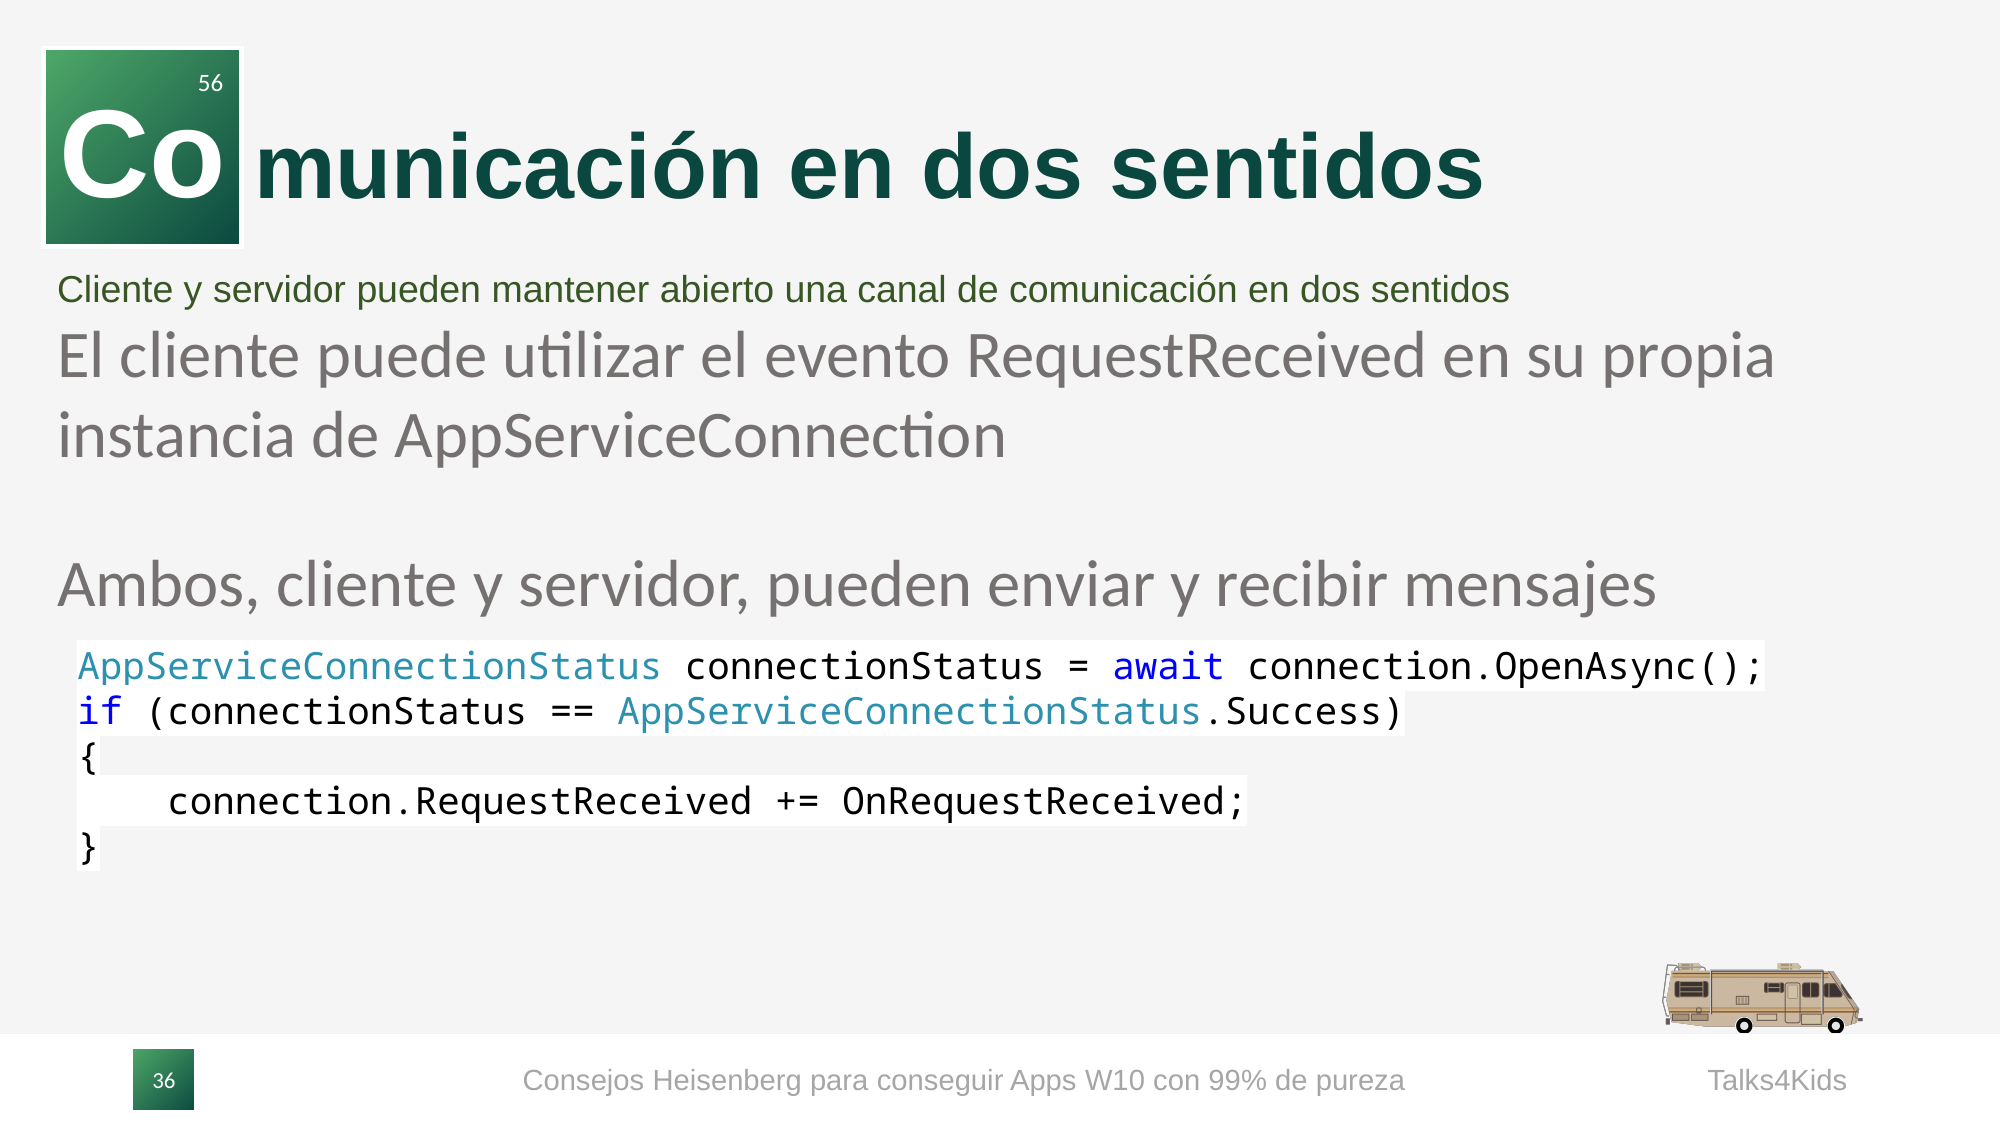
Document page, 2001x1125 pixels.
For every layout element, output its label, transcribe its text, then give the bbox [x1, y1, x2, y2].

picture [1662, 1019, 1863, 1033]
text_box Cliente y servidor pueden mantener abierto una canal de comunicación en dos sentidos El cliente puede utilizar el evento RequestReceived en su propia instancia de AppServiceConnection Ambos, cliente y servidor, pueden enviar y recibir mensajes [42, 267, 2000, 1019]
footer Consejos Heisenberg para conseguir Apps W10 con 99% de pureza [373, 1049, 1412, 1110]
slide_number Talks4Kids [1412, 1049, 1863, 1110]
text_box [43, 47, 242, 247]
text_box AppServiceConnectionStatus connectionStatus = await connection.OpenAsync(); if (connectionStatus == AppServiceConnectionStatus.Success) { connection.RequestReceived += OnRequestReceived; } [62, 634, 1909, 920]
title municación en dos sentidos [137, 59, 1863, 267]
